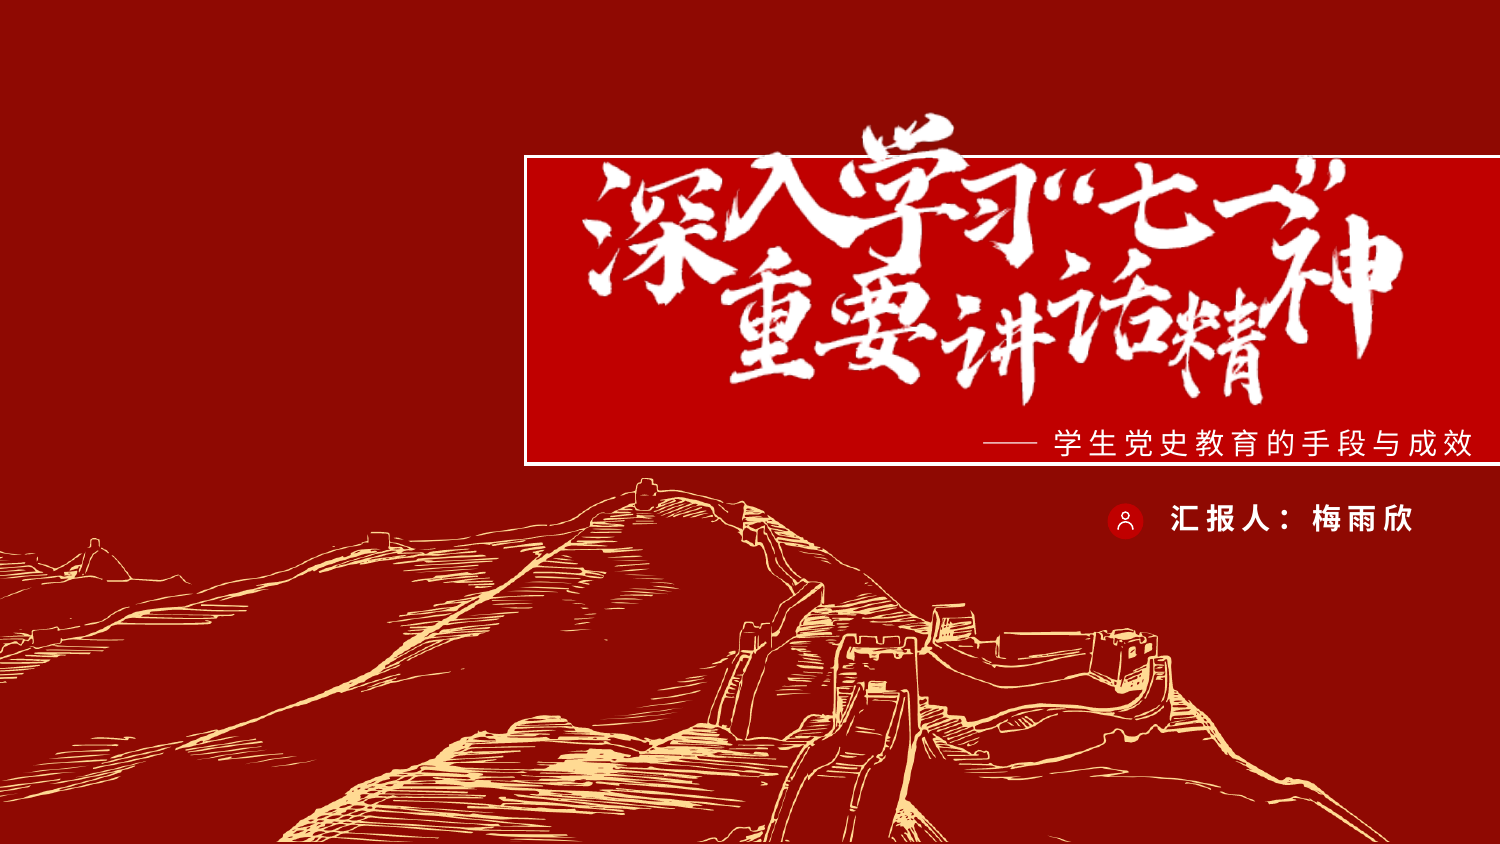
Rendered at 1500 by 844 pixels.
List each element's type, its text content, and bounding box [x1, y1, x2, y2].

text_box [1107, 503, 1144, 540]
text_box ——学生党史教育的手段与成效 [966, 410, 1489, 468]
text_box [524, 155, 966, 466]
picture [581, 88, 1433, 422]
text_box [1433, 155, 1500, 466]
picture [0, 478, 1500, 842]
